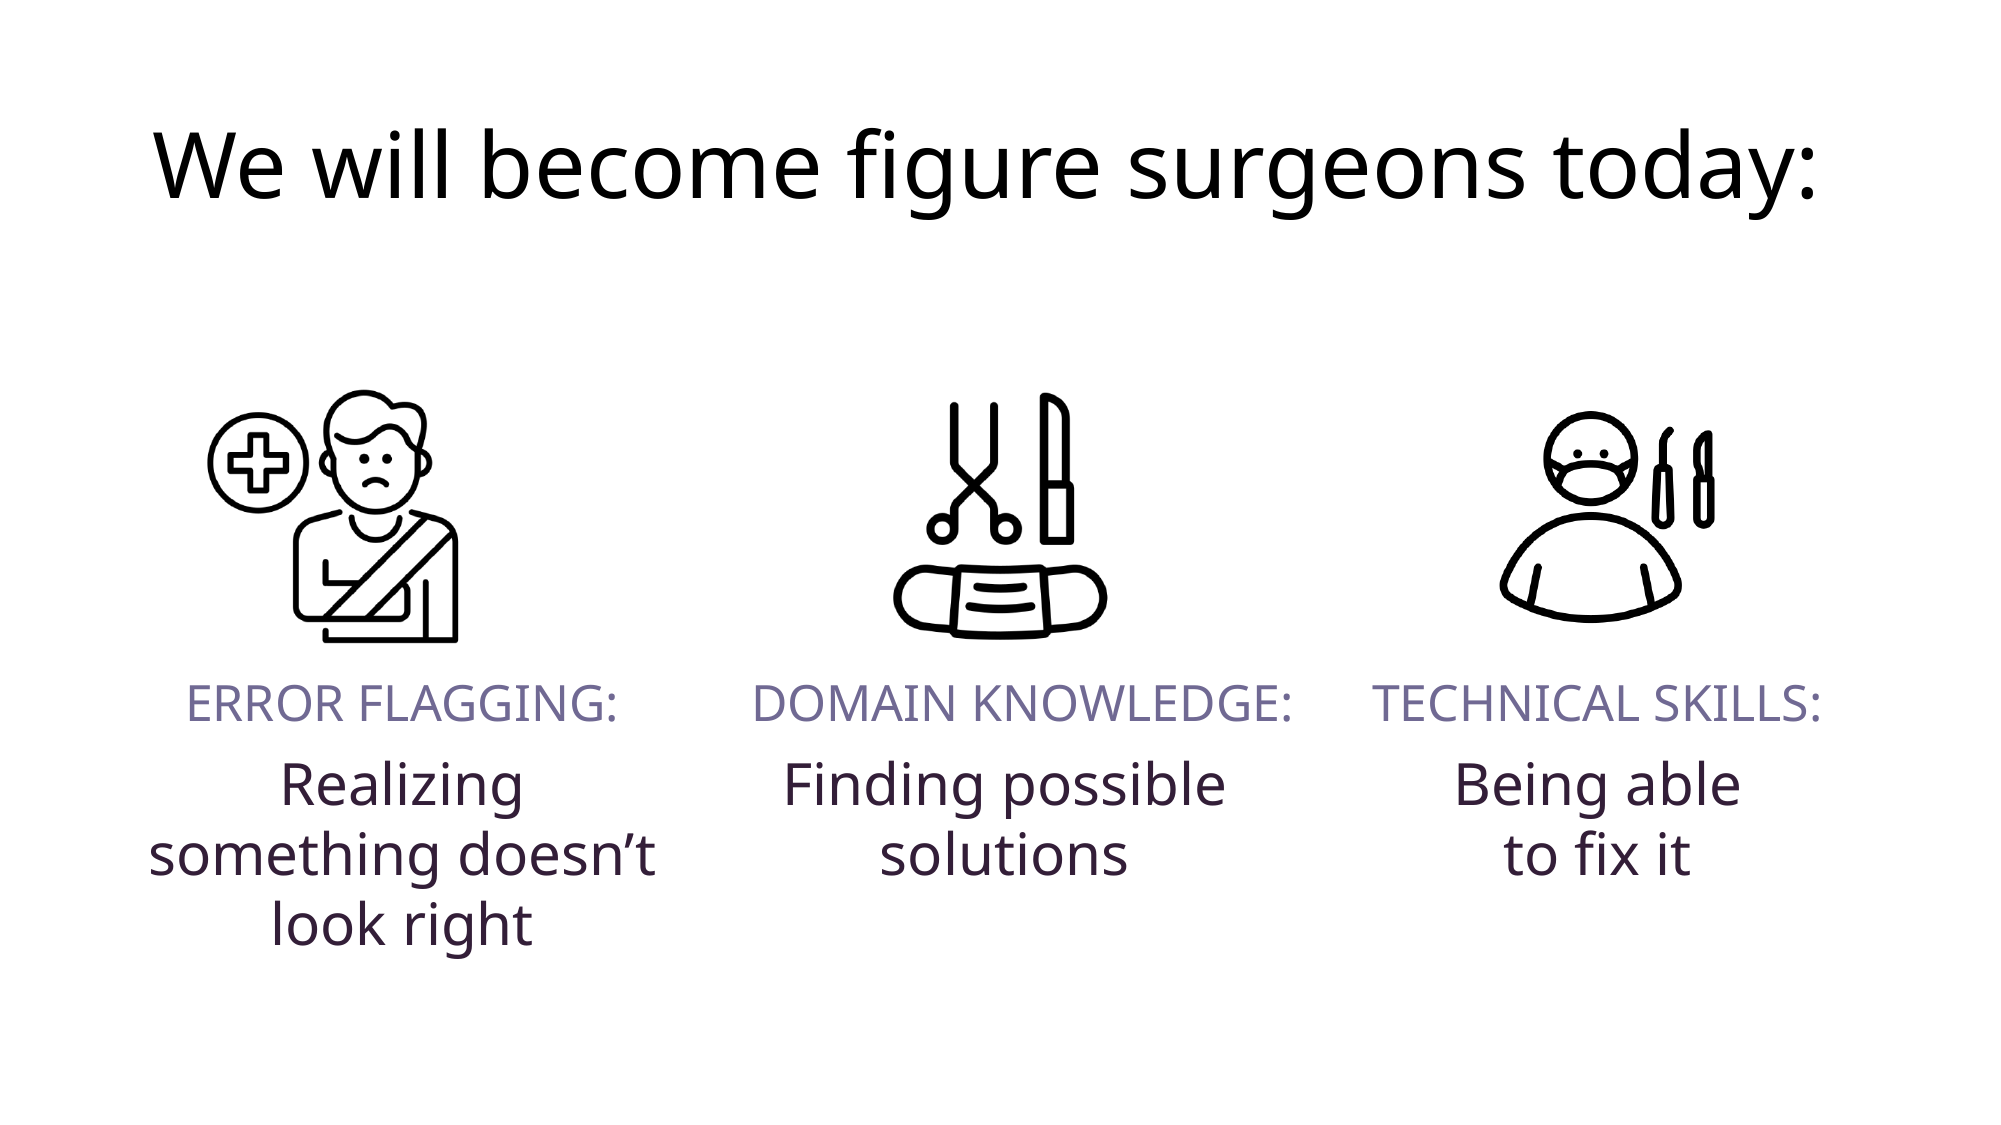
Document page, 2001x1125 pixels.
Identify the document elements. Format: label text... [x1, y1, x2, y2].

title We will become figure surgeons today: [137, 59, 1949, 278]
text_box Finding possible solutions [719, 739, 1290, 895]
text_box DOMAIN KNOWLEDGE: [736, 664, 1309, 739]
picture [1328, 233, 1853, 757]
text_box ERROR FLAGGING: [170, 664, 635, 739]
text_box Being able to fix it [1438, 757, 1758, 895]
picture [791, 307, 1209, 725]
picture [123, 307, 542, 725]
text_box Realizing something doesn’t look right [123, 739, 681, 965]
